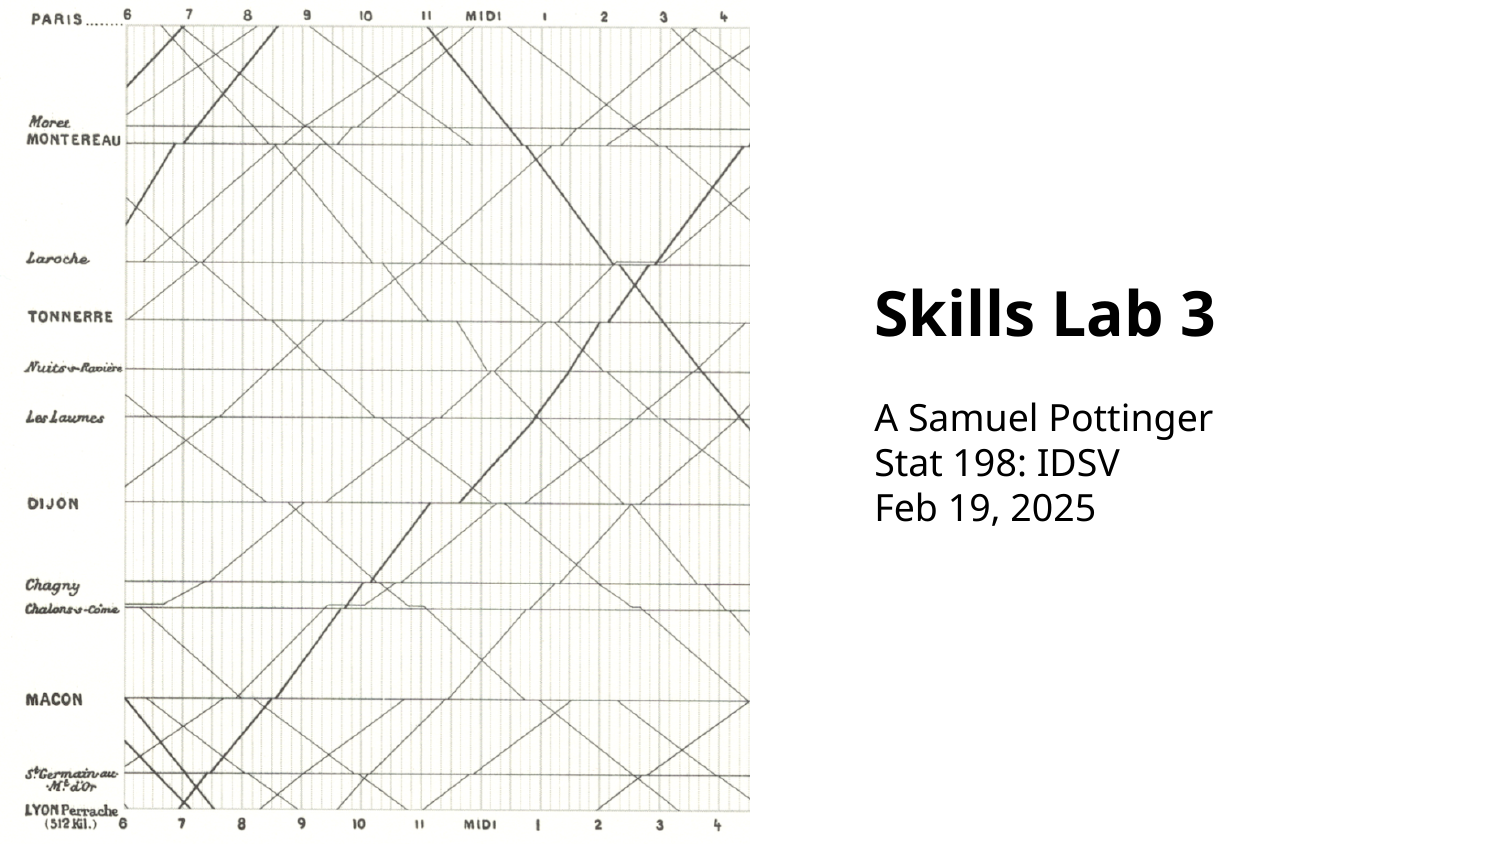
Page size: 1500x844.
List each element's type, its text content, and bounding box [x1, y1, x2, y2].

text_box Skills Lab 3 A Samuel Pottinger Stat 198: IDSV Feb 19, 2025 [859, 259, 1441, 546]
picture [0, 0, 751, 844]
